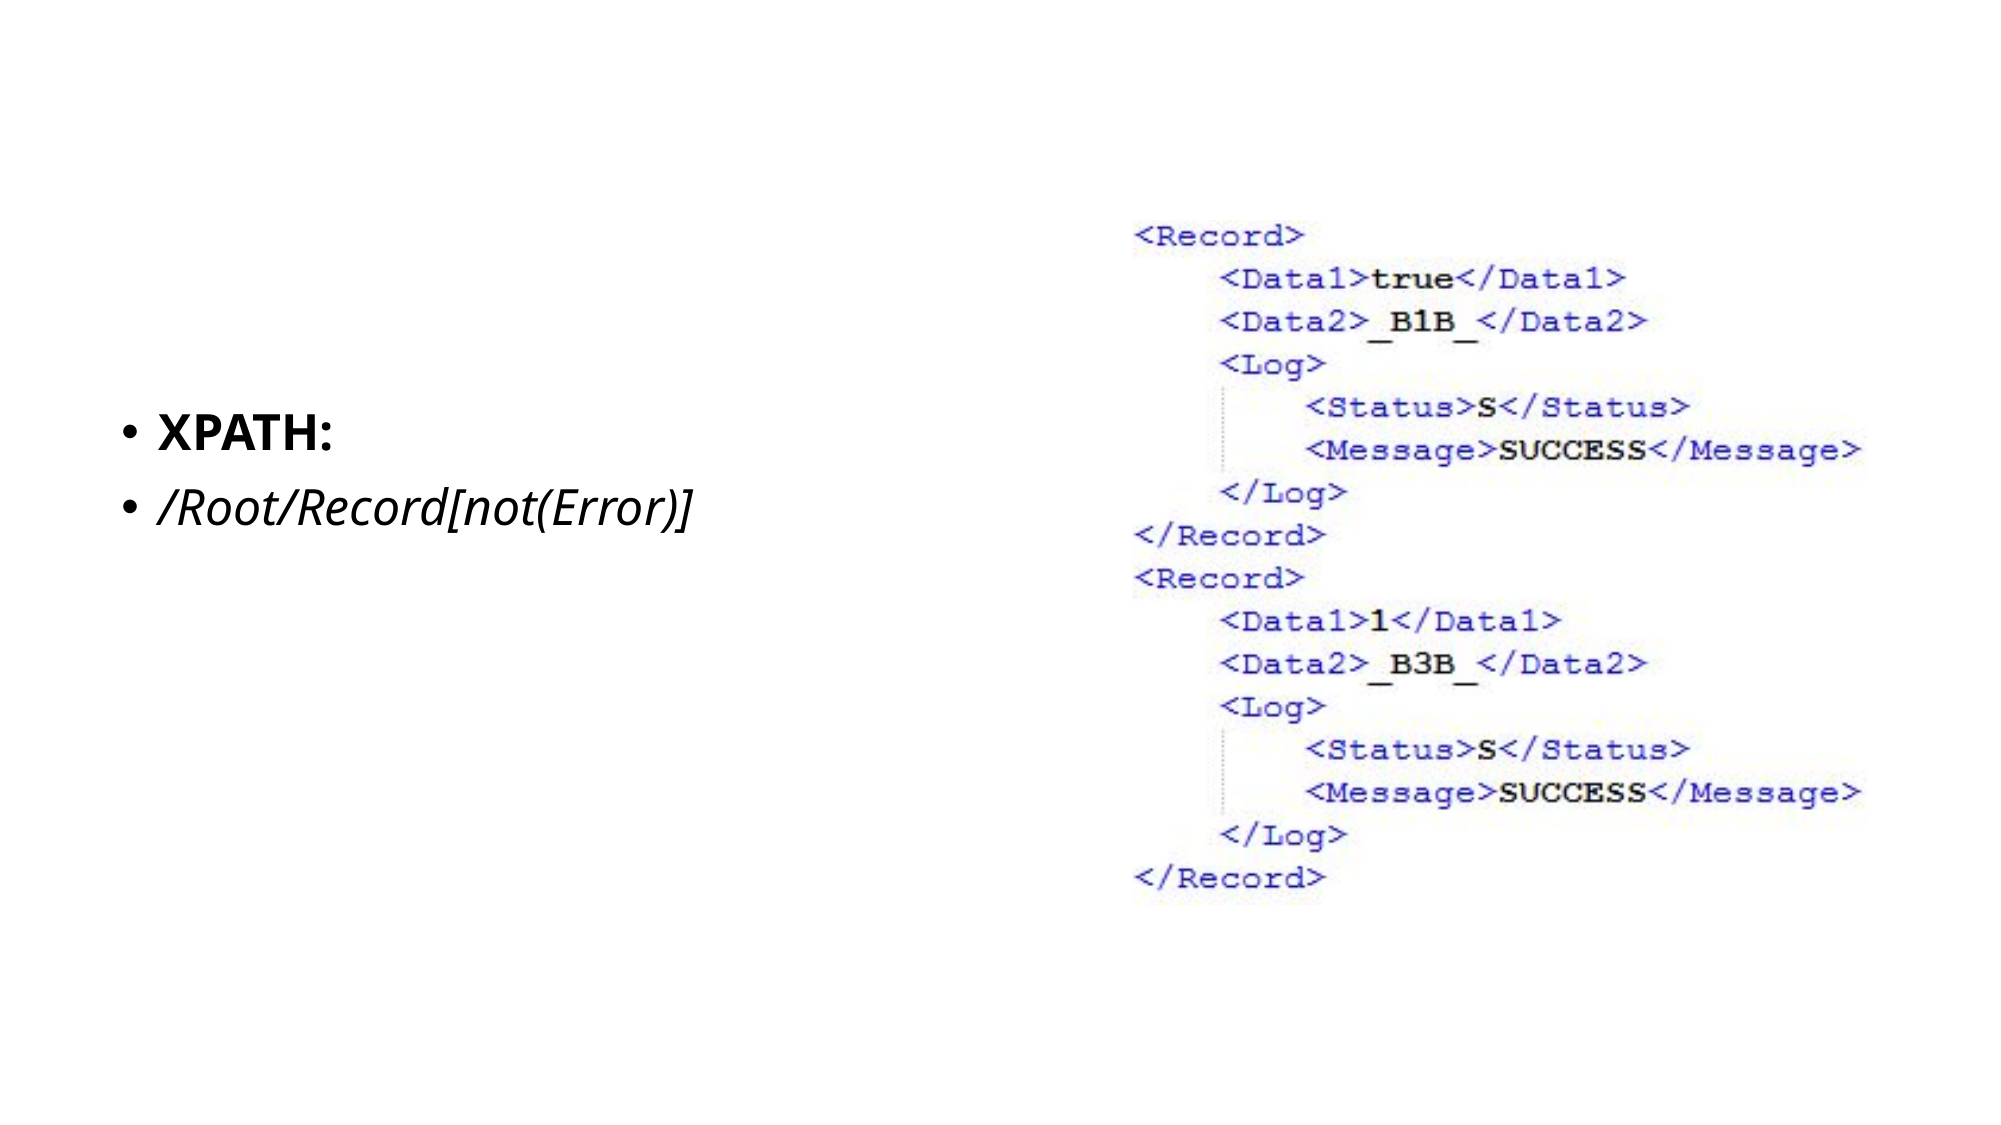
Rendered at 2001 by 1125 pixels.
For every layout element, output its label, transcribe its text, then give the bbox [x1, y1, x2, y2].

list XPATH: /Root/Record[not(Error)] [106, 399, 918, 1021]
picture [1132, 220, 1867, 905]
